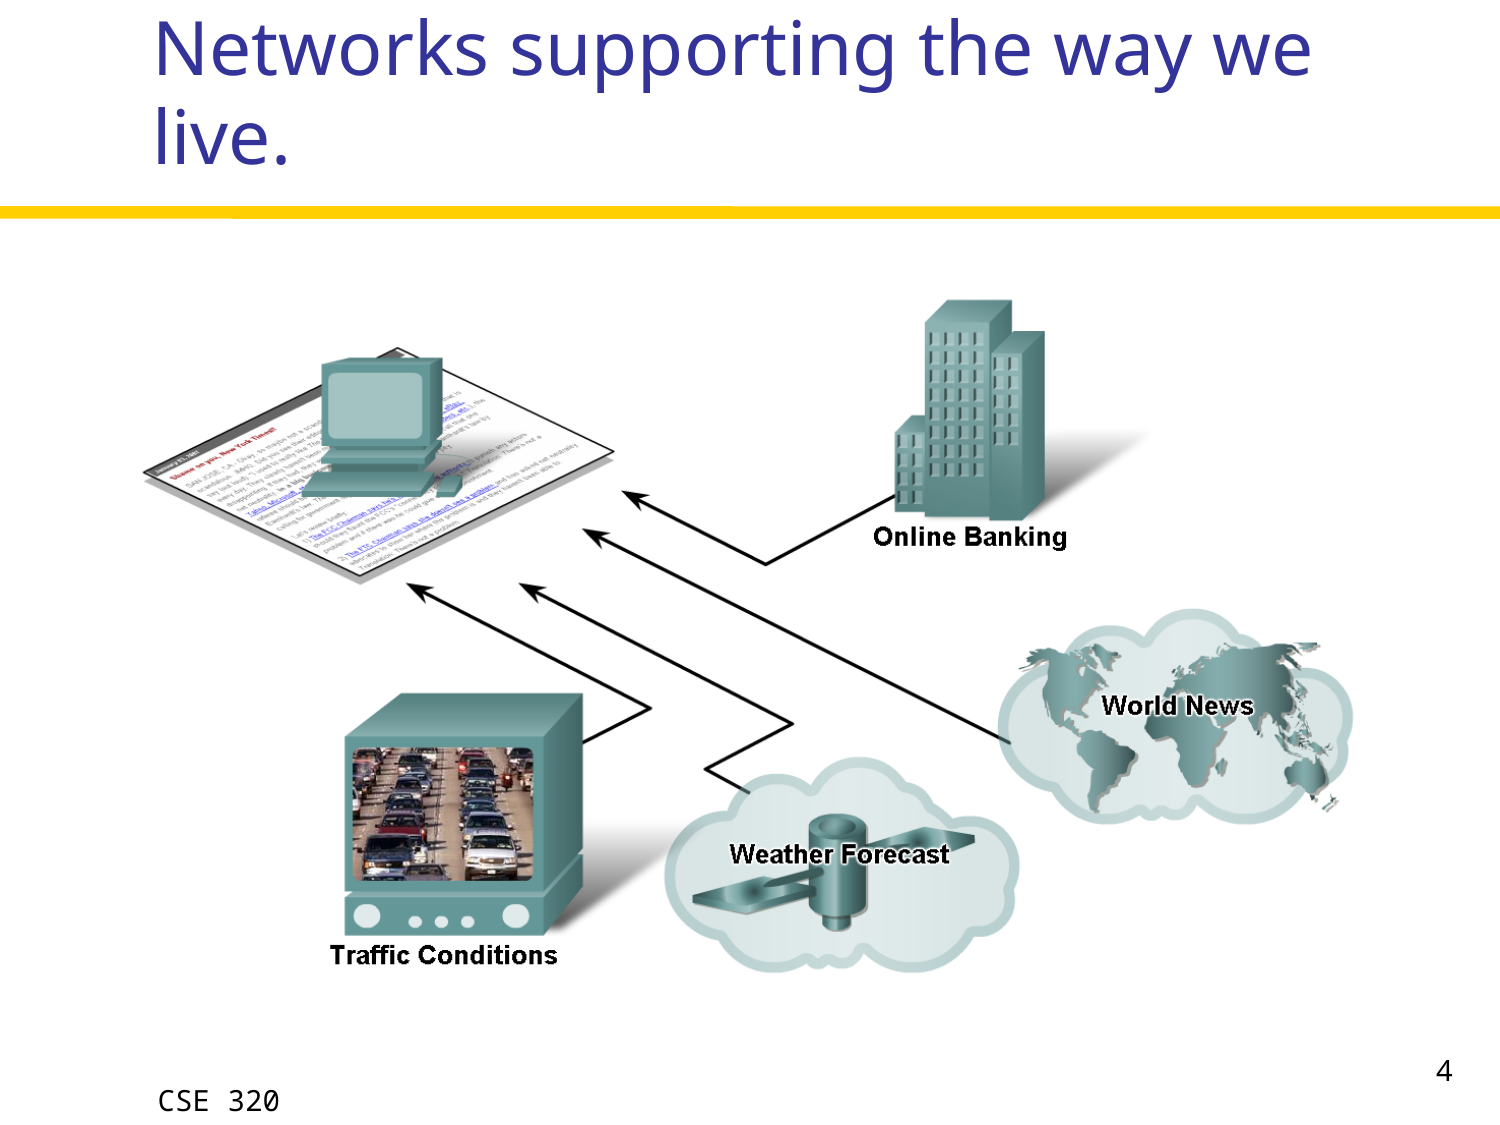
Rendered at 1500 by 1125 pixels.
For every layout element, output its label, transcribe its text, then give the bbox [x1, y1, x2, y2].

picture [124, 274, 1375, 1005]
title Networks supporting the way we live. [137, 62, 1417, 188]
slide_number 4 [1154, 1023, 1468, 1100]
